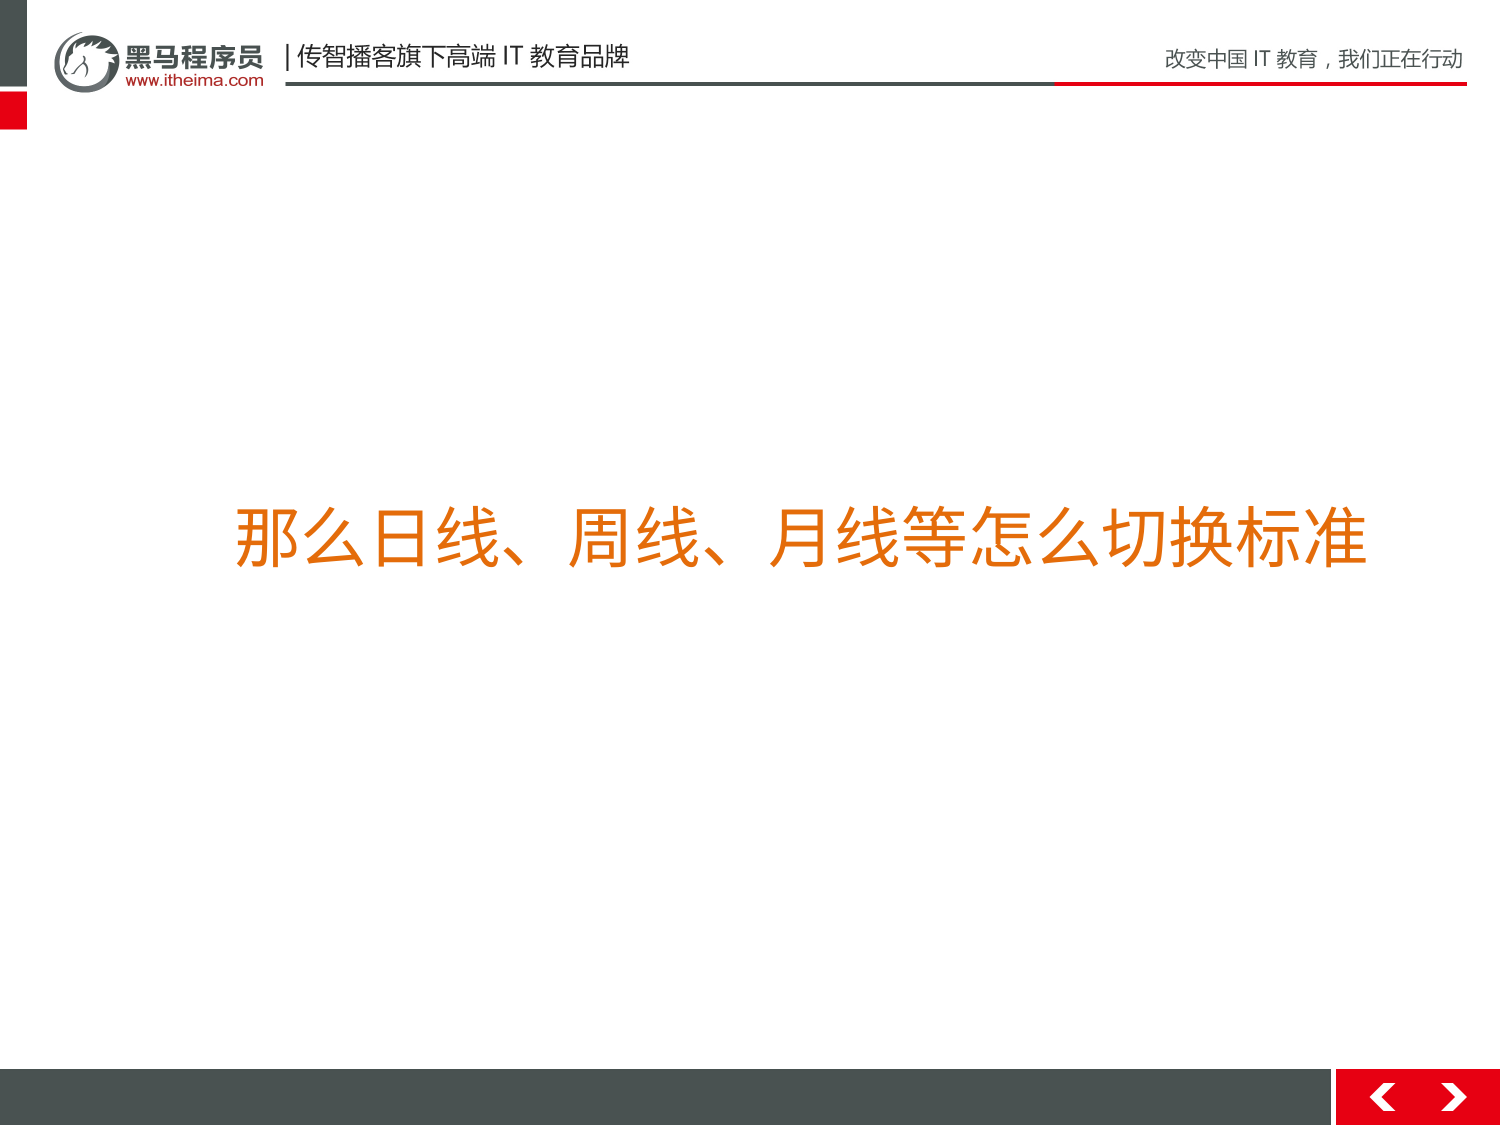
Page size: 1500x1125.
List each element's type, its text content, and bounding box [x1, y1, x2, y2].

text_box 那么日线、周线、月线等怎么切换标准 [219, 488, 1384, 584]
picture [0, 0, 1500, 1125]
